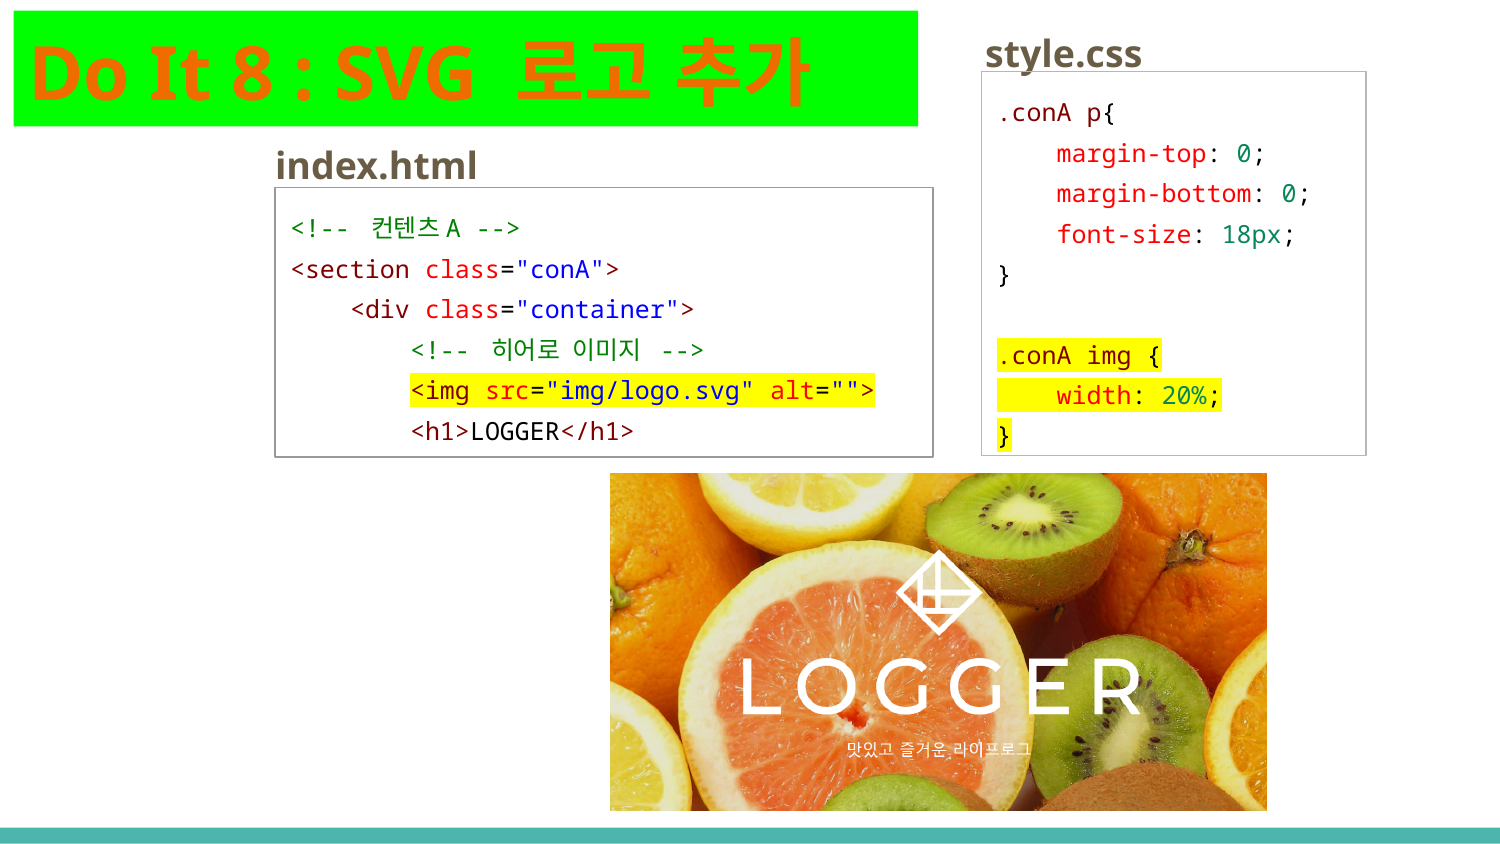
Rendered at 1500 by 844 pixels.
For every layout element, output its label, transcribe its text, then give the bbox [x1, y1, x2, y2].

list style.css [985, 23, 1176, 66]
text_box .conA p{ margin-top: 0; margin-bottom: 0; font-size: 18px; } .conA img { width: 20%; } [981, 71, 1366, 456]
text_box <!-- 컨텐츠A --> <section class="conA"> <div class="container"> <!-- 히어로 이미지 --> <img src="img/logo.svg" alt=""> <h1>LOGGER</h1> [275, 187, 933, 457]
title Do It 8 : SVG 로고 추가 [13, 10, 919, 127]
list index.html [275, 135, 537, 179]
picture [609, 473, 1267, 811]
